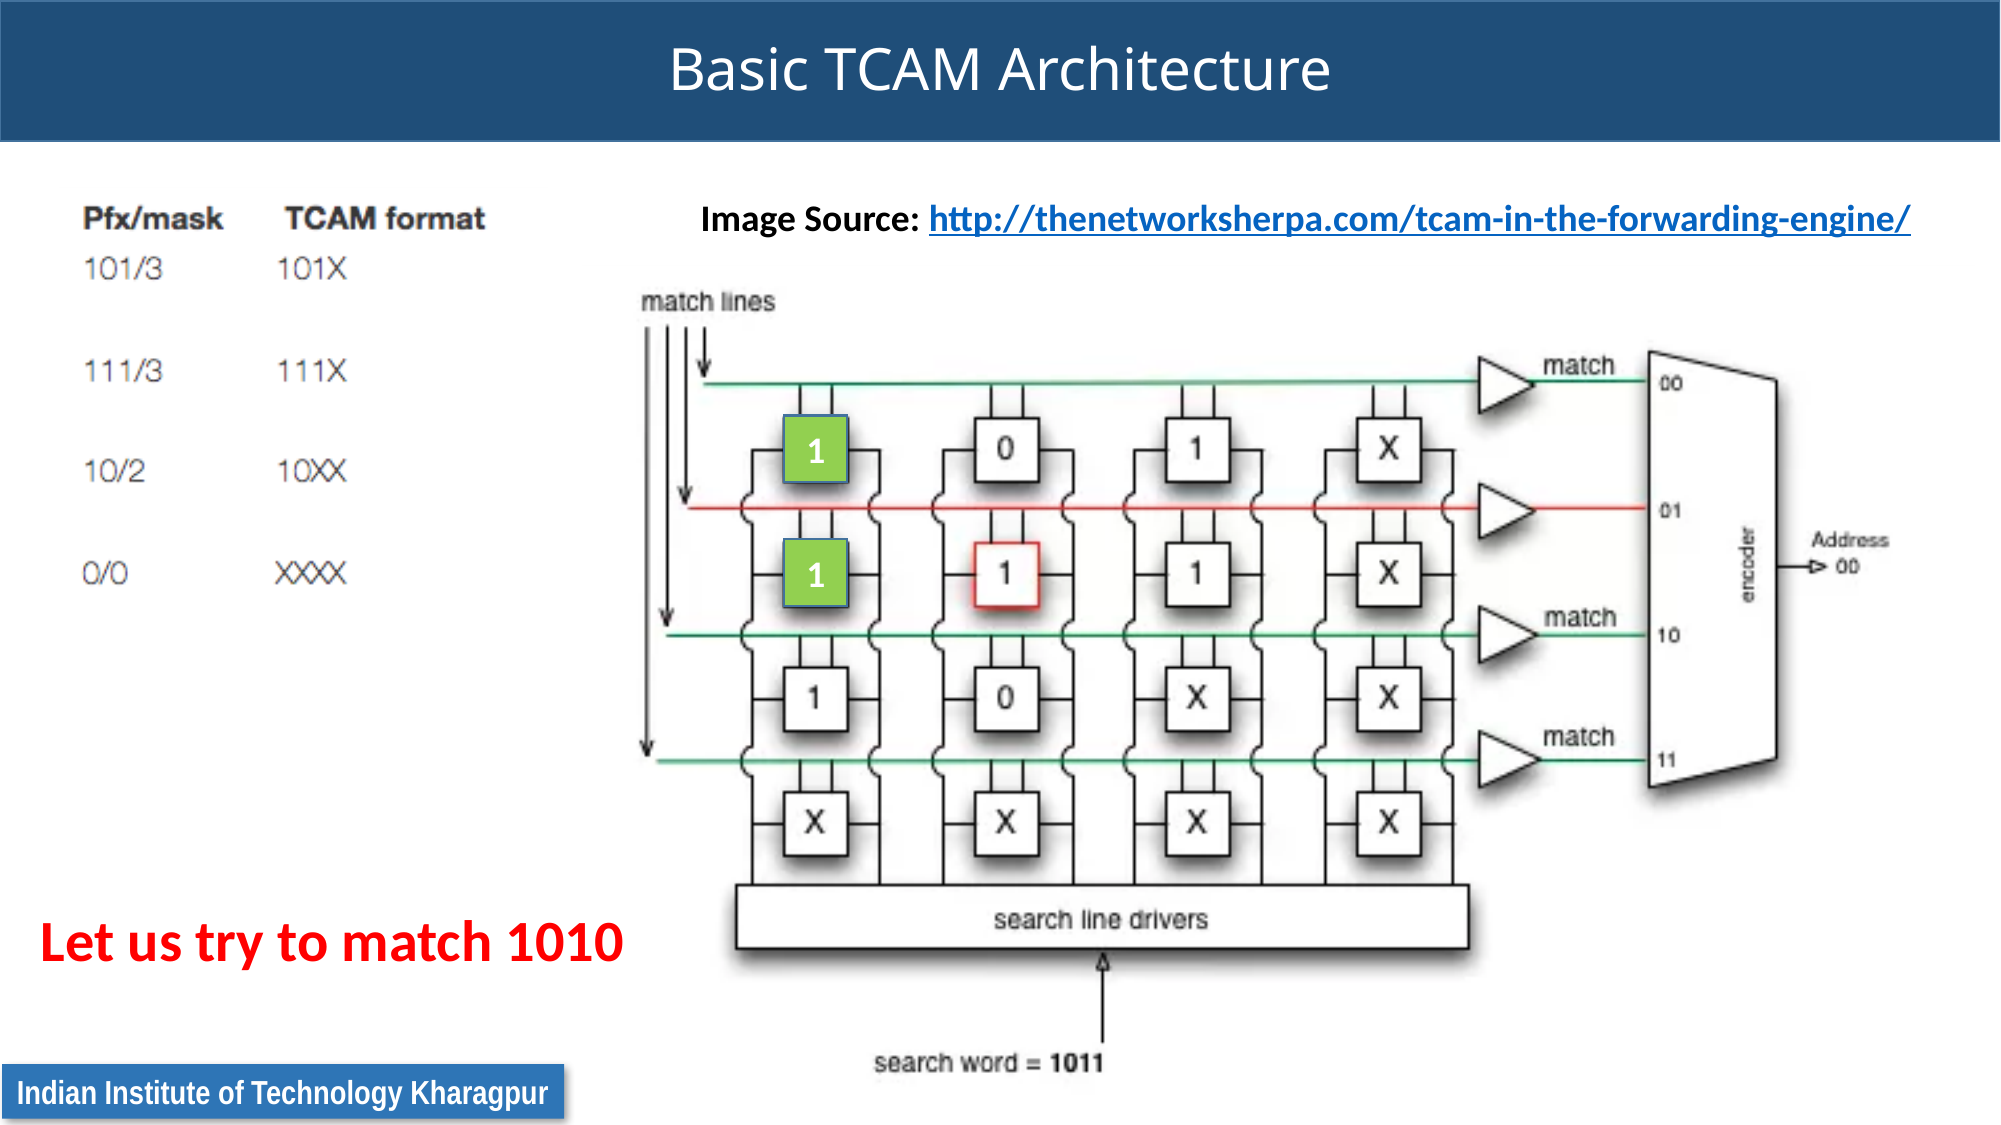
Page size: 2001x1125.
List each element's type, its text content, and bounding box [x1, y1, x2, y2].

picture [582, 264, 1975, 1102]
title Basic TCAM Architecture [0, 1, 2000, 141]
text_box Let us try to match 1010 [25, 895, 582, 981]
text_box Image Source: http://thenetworksherpa.com/tcam-in-the-forwarding-engine/ [685, 186, 1927, 246]
picture [59, 186, 548, 618]
